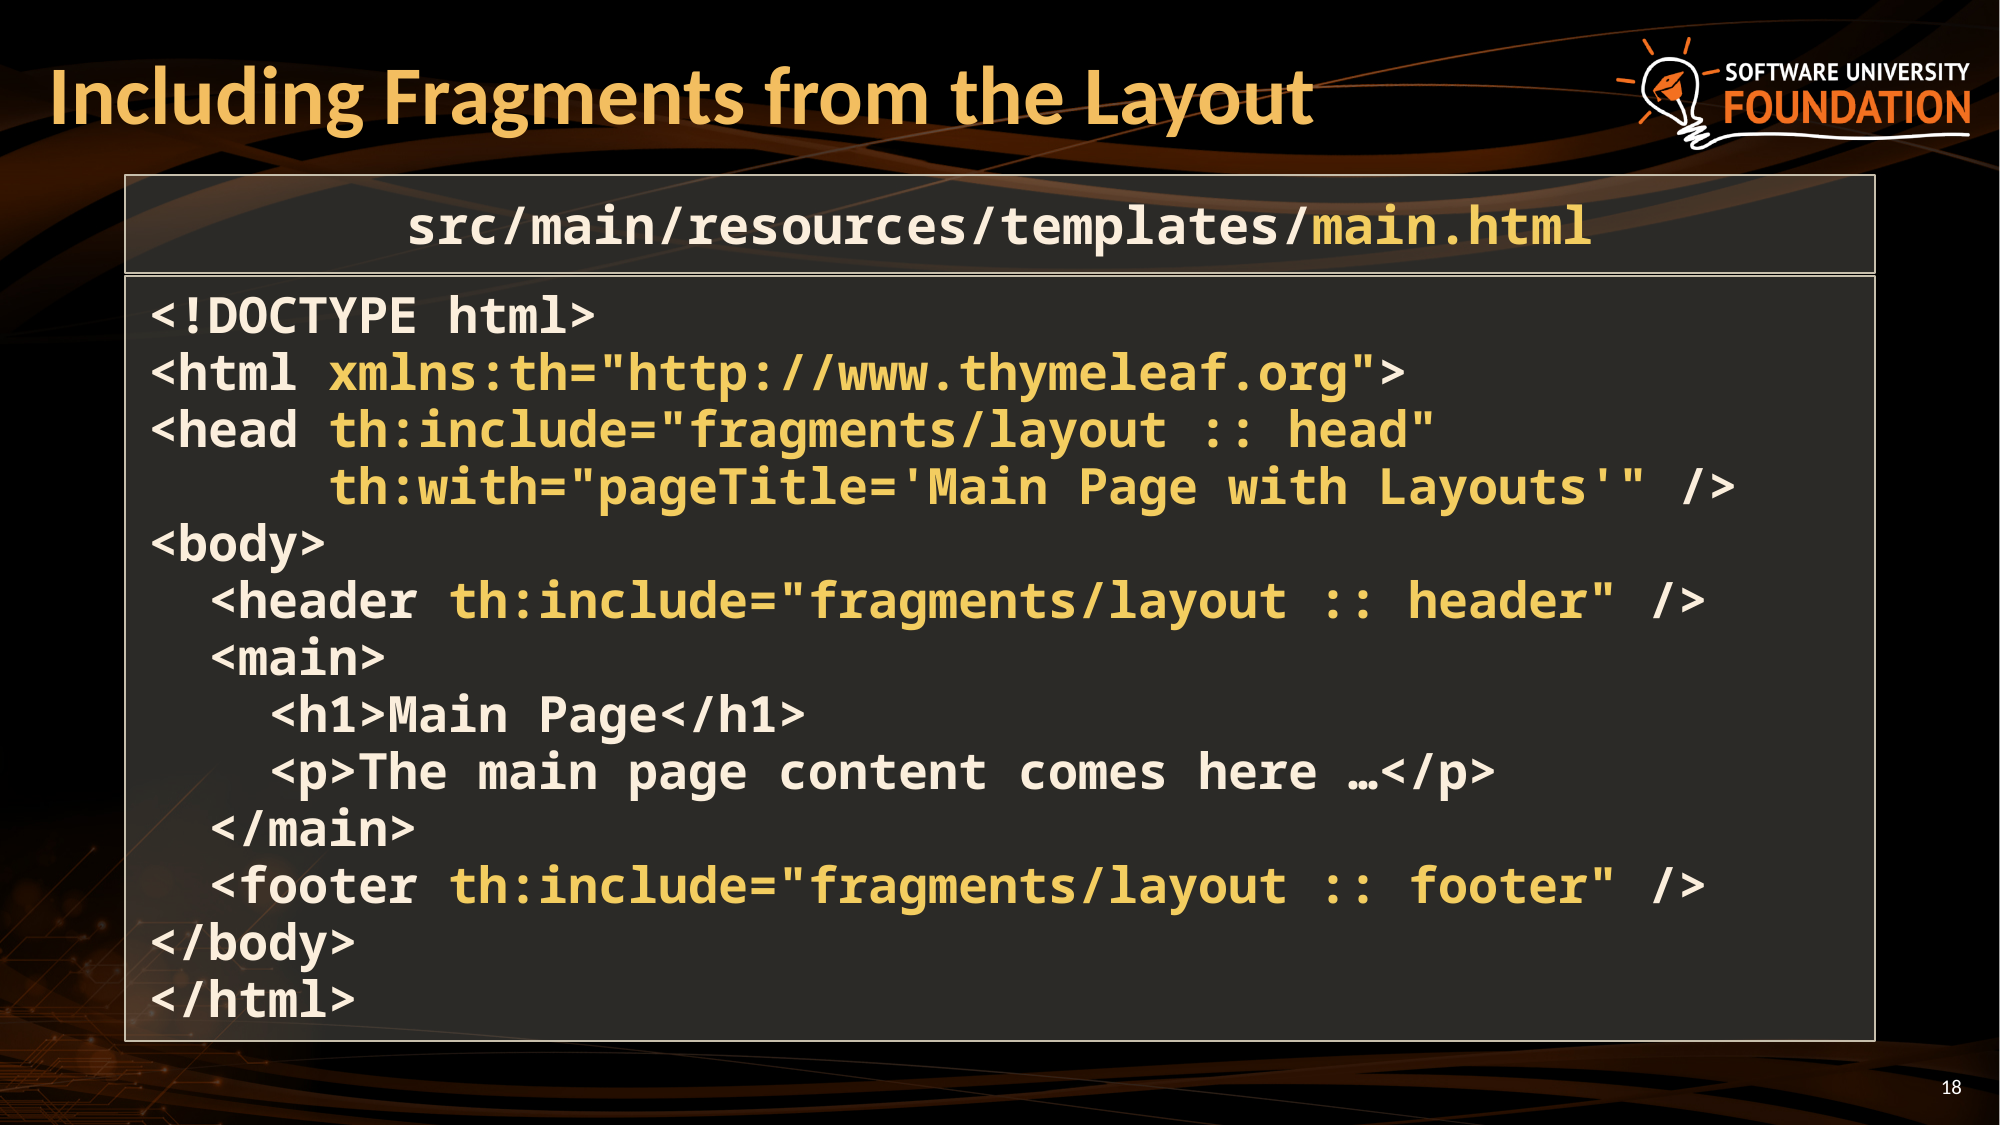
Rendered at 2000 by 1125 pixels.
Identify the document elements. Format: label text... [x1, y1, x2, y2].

title Including Fragments from the Layout [30, 6, 1602, 189]
text_box <!DOCTYPE html> <html xmlns:th="http://www.thymeleaf.org"> <head th:include="fragments/layout :: head" th:with="pageTitle='Main Page with Layouts'" /> <body> <header th:include="fragments/layout :: header" /> <main> <h1>Main Page</h1> <p>The main page content comes here …</p> </main> <footer th:include="fragments/layout :: footer" /> </body> </html> [124, 276, 1875, 1041]
slide_number 18 [1897, 1070, 1968, 1103]
picture [0, 0, 2000, 1125]
text_box src/main/resources/templates/main.html [124, 174, 1875, 273]
